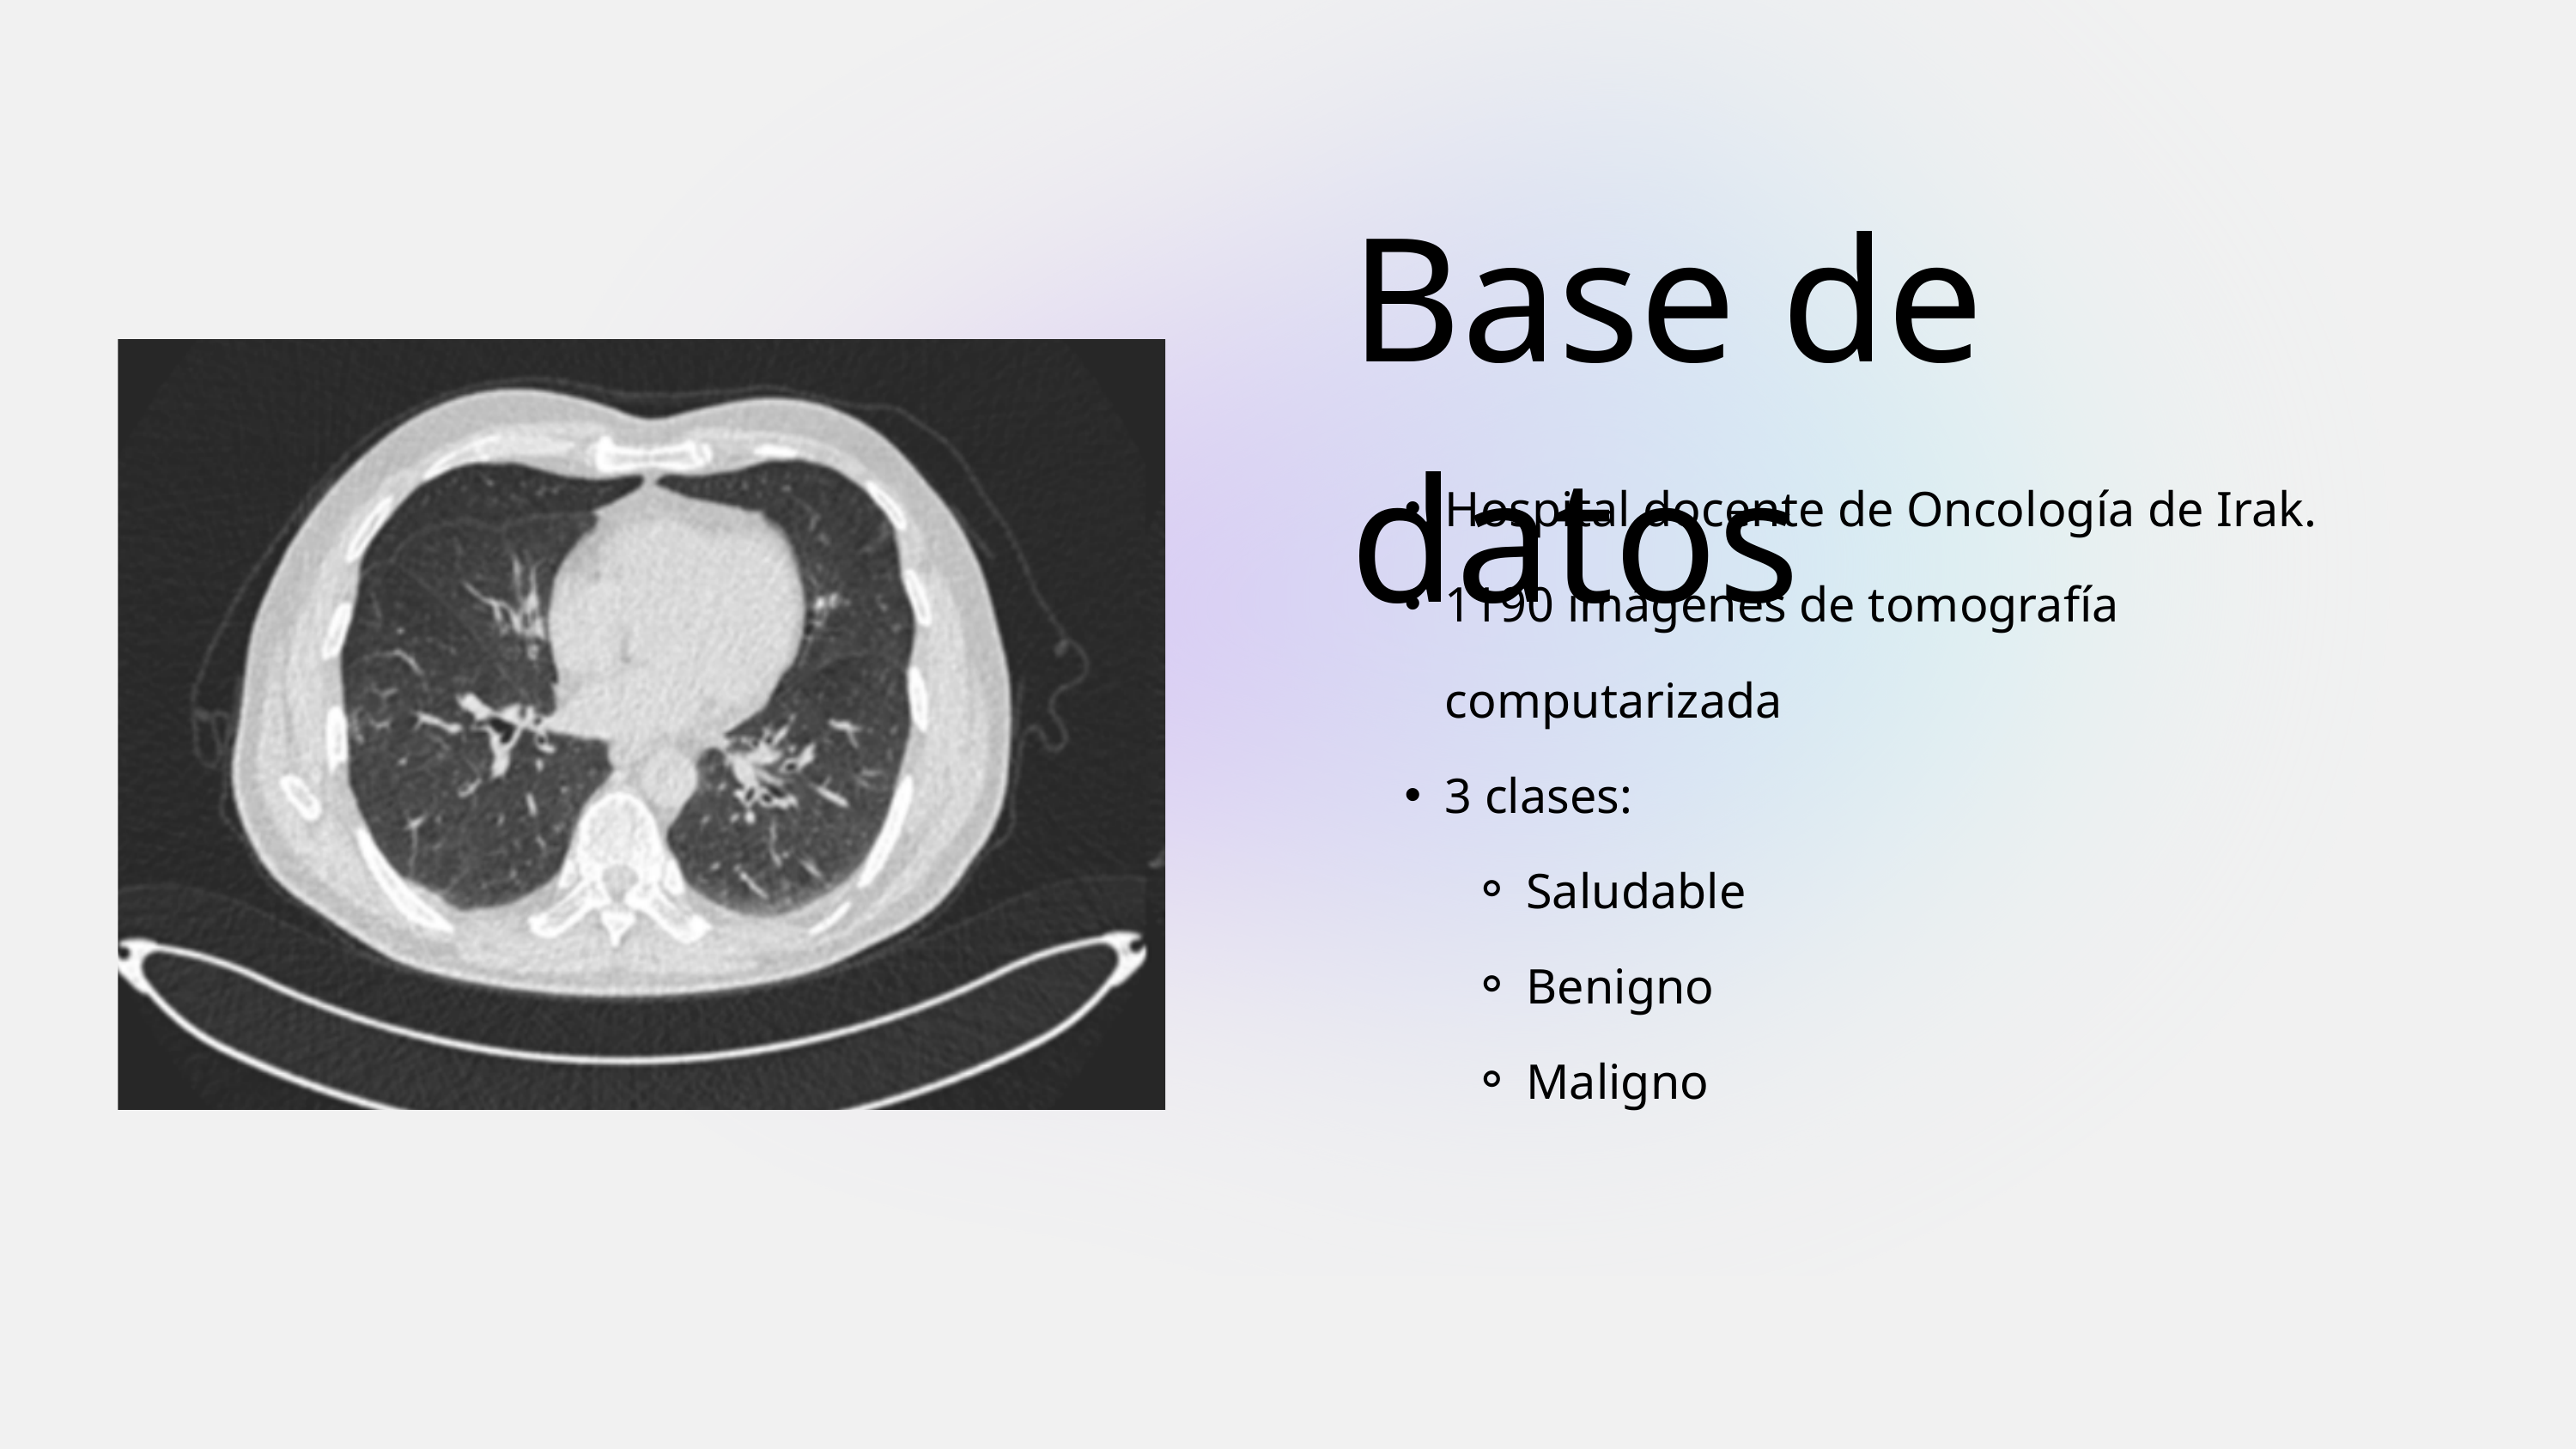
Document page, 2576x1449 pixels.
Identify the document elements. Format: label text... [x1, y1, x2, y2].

text_box [453, 0, 2432, 1276]
text_box Hospital docente de Oncología de Irak. 1190 imágenes de tomografía computarizada 3 clases: Saludable Benigno Maligno [1364, 440, 2360, 1449]
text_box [118, 339, 1166, 1110]
text_box Base de datos [1349, 155, 2427, 637]
